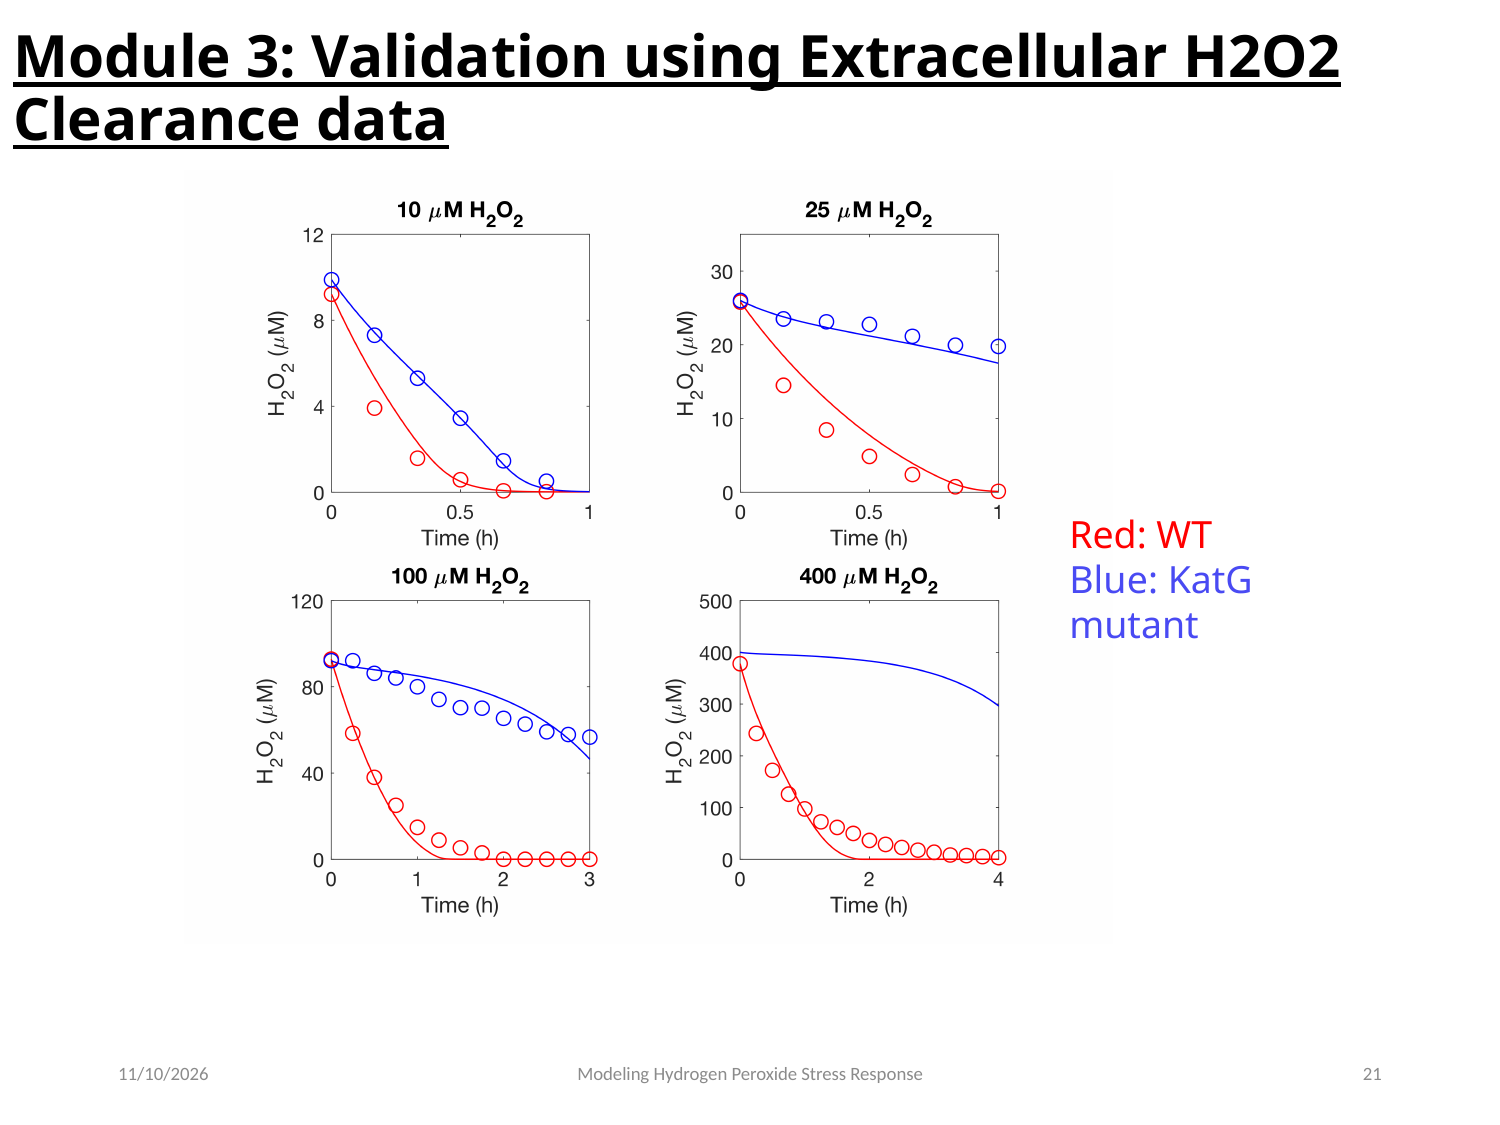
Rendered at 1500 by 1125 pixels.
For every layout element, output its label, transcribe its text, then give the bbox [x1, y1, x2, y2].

slide_number 21 [1059, 1042, 1397, 1103]
footer Modeling Hydrogen Peroxide Stress Response [496, 1042, 1004, 1103]
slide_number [103, 1042, 441, 1103]
title Module 3: Validation using Extracellular H2O2 Clearance data [0, 10, 1500, 171]
picture [184, 170, 1113, 944]
text_box Red: WT Blue: KatG mutant [1113, 504, 1397, 654]
